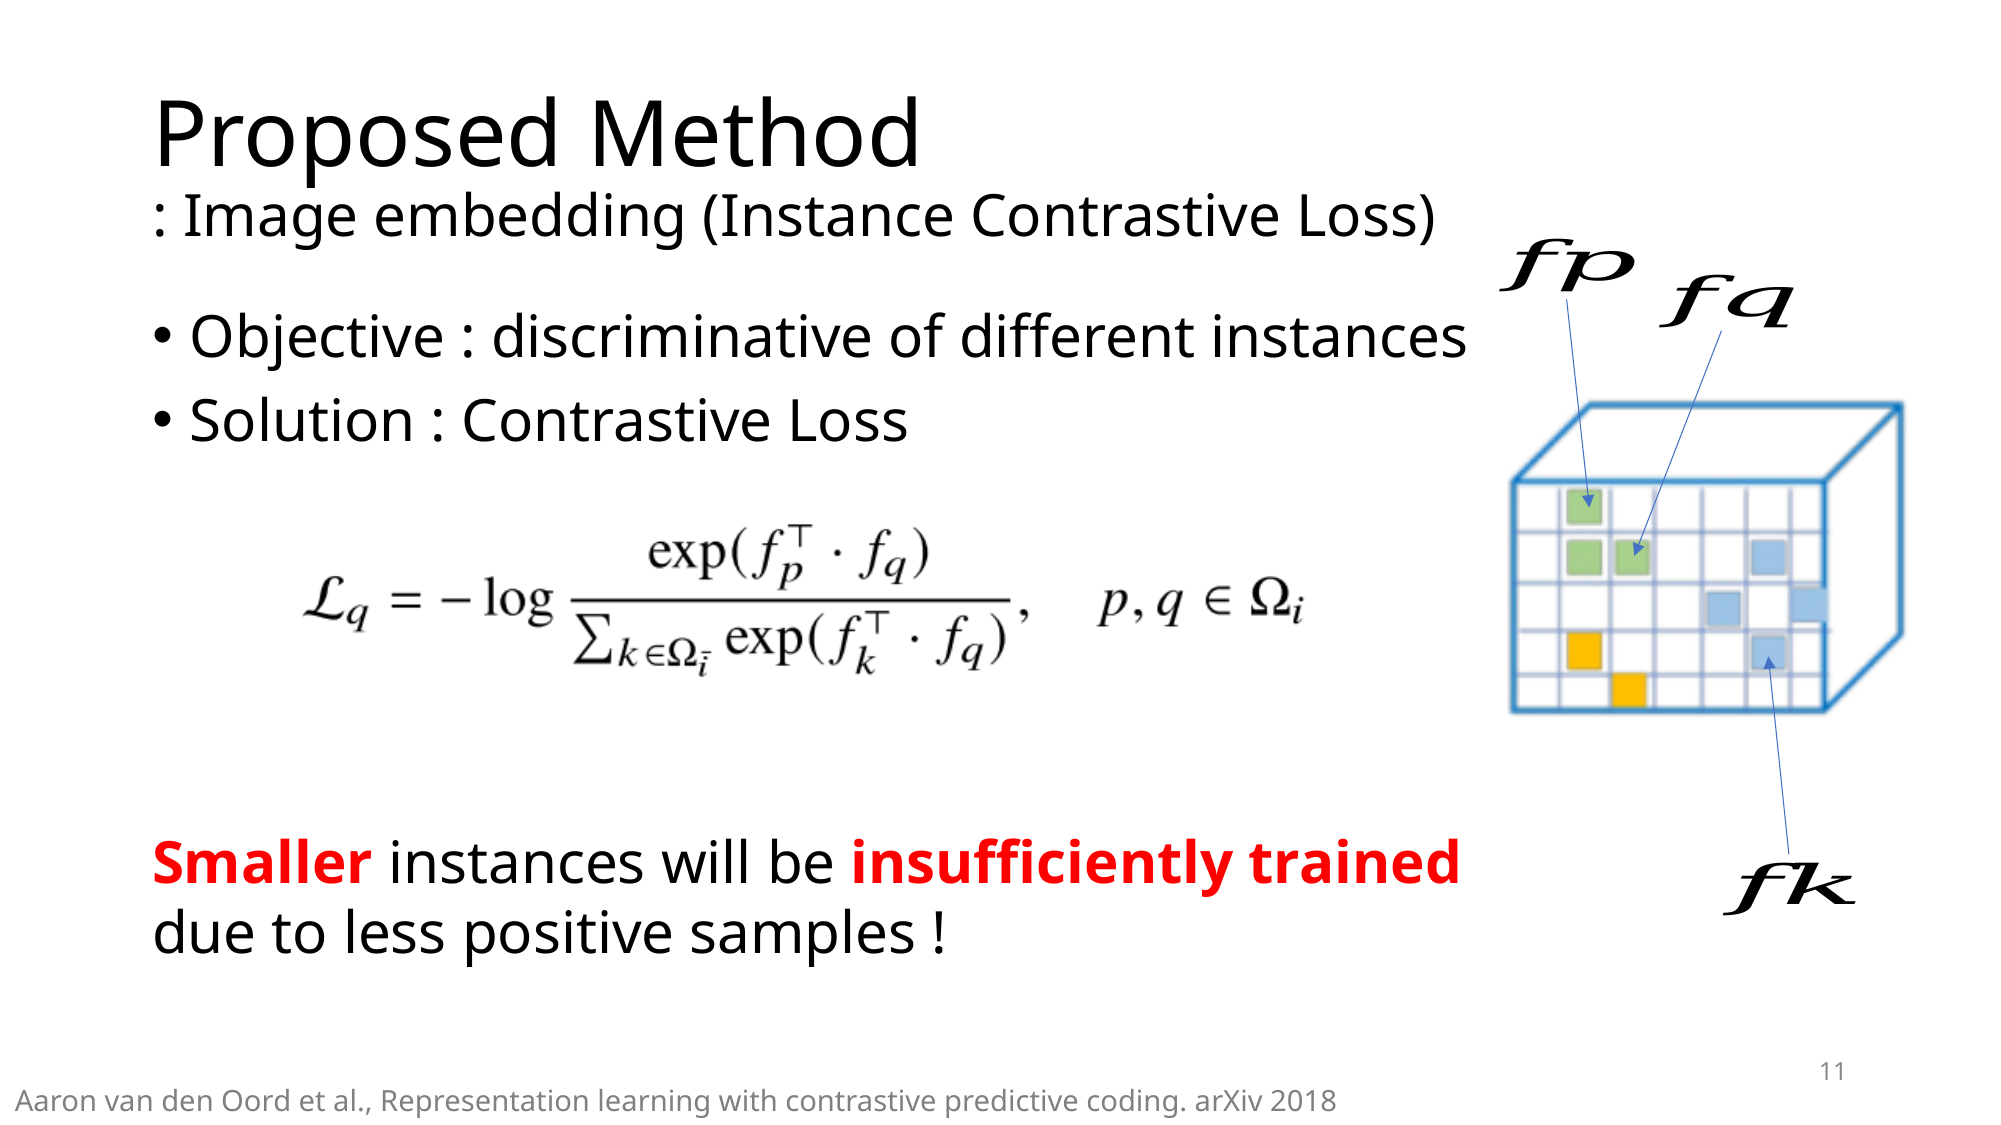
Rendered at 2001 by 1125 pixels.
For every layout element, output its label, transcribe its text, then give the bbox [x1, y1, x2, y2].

list Objective : discriminative of different instances Solution : Contrastive Loss [1590, 299, 1863, 377]
picture [289, 520, 1322, 689]
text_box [1768, 656, 1789, 855]
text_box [1566, 299, 1590, 508]
text_box Smaller instances will be insufficiently trained due to less positive samples ! [137, 817, 1521, 973]
title Proposed Method : Image embedding (Instance Contrastive Loss) [137, 59, 1863, 278]
list Objective : discriminative of different instances Solution : Contrastive Loss [137, 299, 1566, 469]
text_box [1634, 330, 1722, 556]
picture [1473, 377, 1924, 734]
text_box Aaron van den Oord et al., Representation learning with contrastive predictive coding. arXiv 2018 [0, 1074, 1657, 1125]
slide_number 11 [1412, 1042, 1863, 1103]
